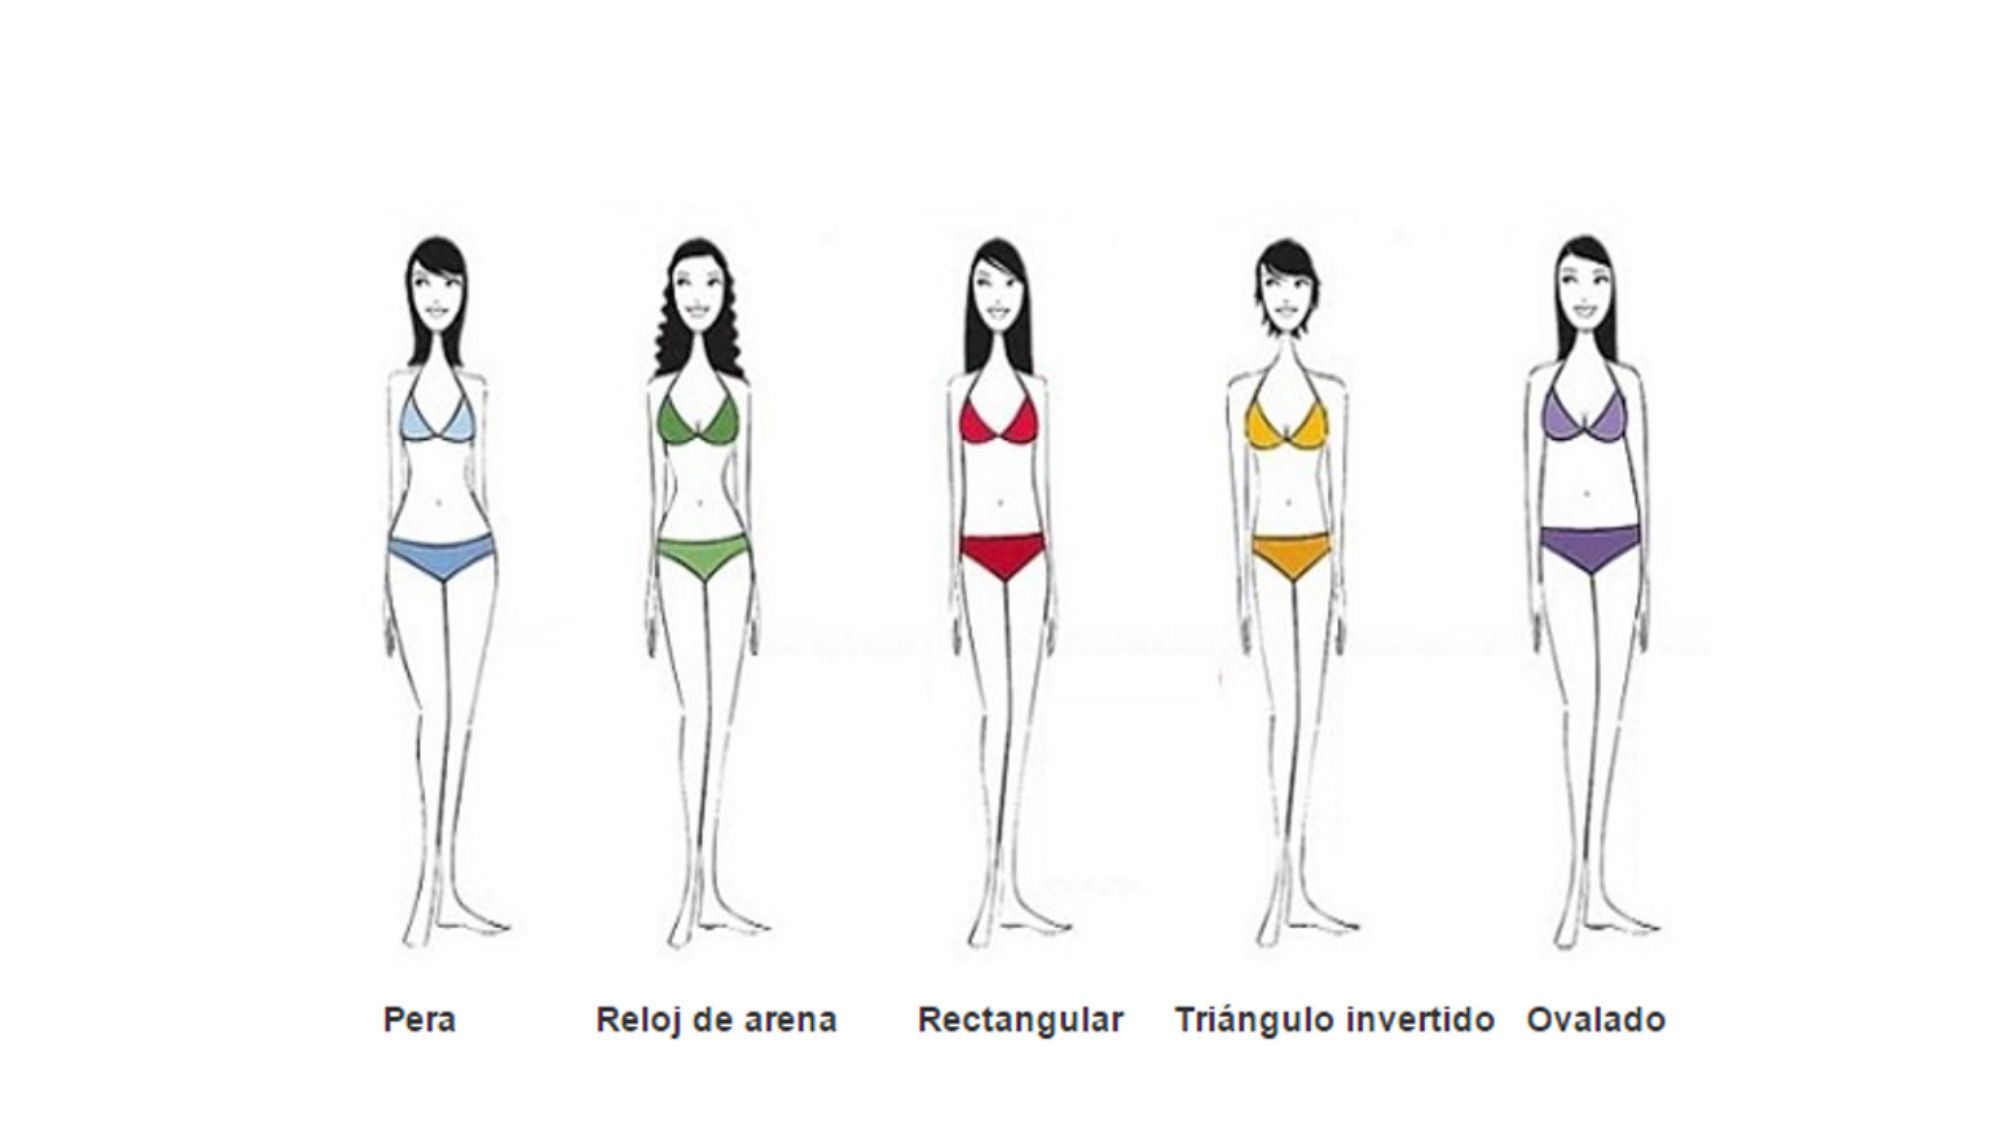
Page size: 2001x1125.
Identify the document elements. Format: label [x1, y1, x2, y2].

picture [286, 176, 1750, 1055]
